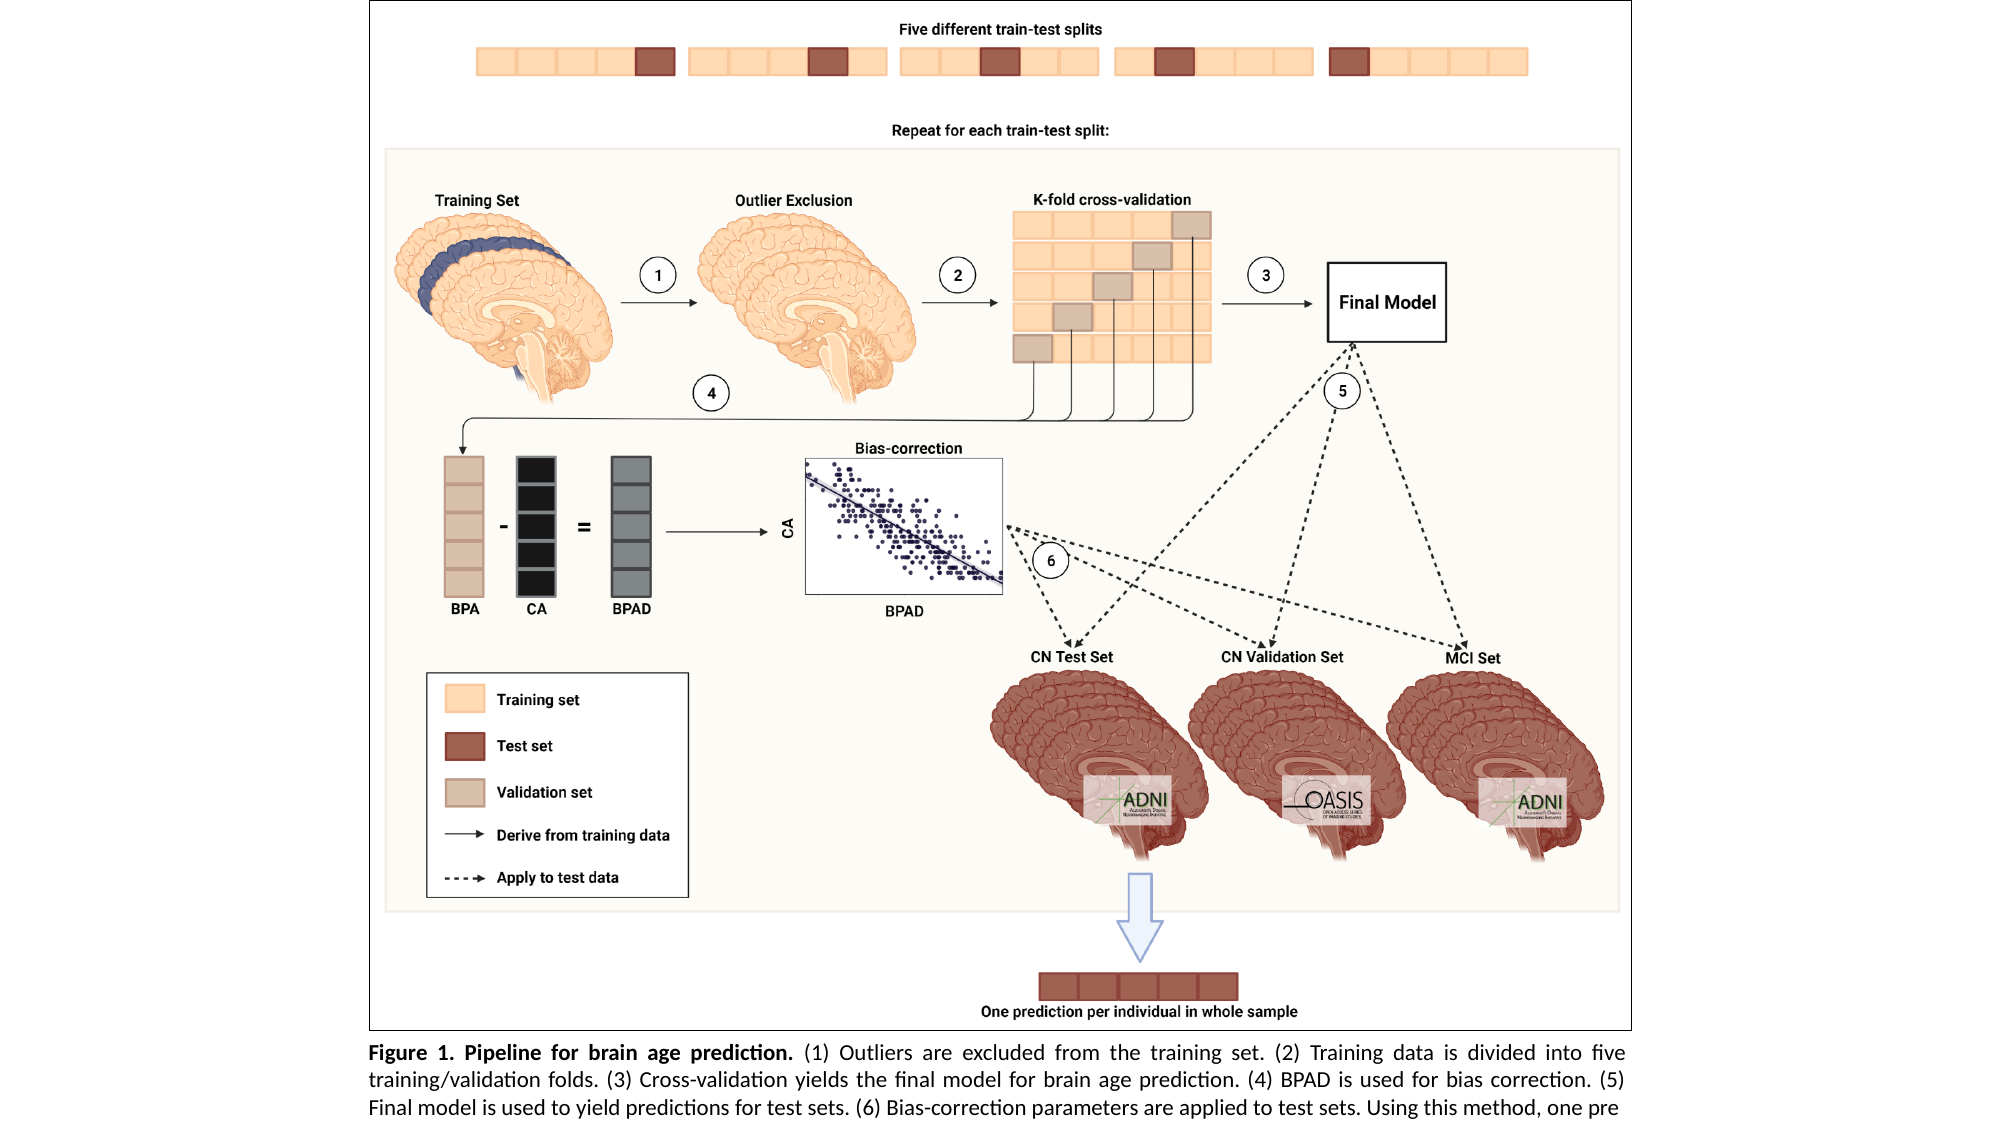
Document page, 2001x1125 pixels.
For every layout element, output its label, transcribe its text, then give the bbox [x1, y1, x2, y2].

text_box Figure 1. Pipeline for brain age prediction. (1) Outliers are excluded from the training set. (2) Training data is divided into five training/validation folds. (3) Cross-validation yields the final model for brain age prediction. (4) BPAD is used for bias correction. (5) Final model is used to yield predictions for test sets. (6) Bias-correction parameters are applied to test sets. Using this method, one pre [353, 1030, 1643, 1125]
picture [369, 0, 1632, 1031]
